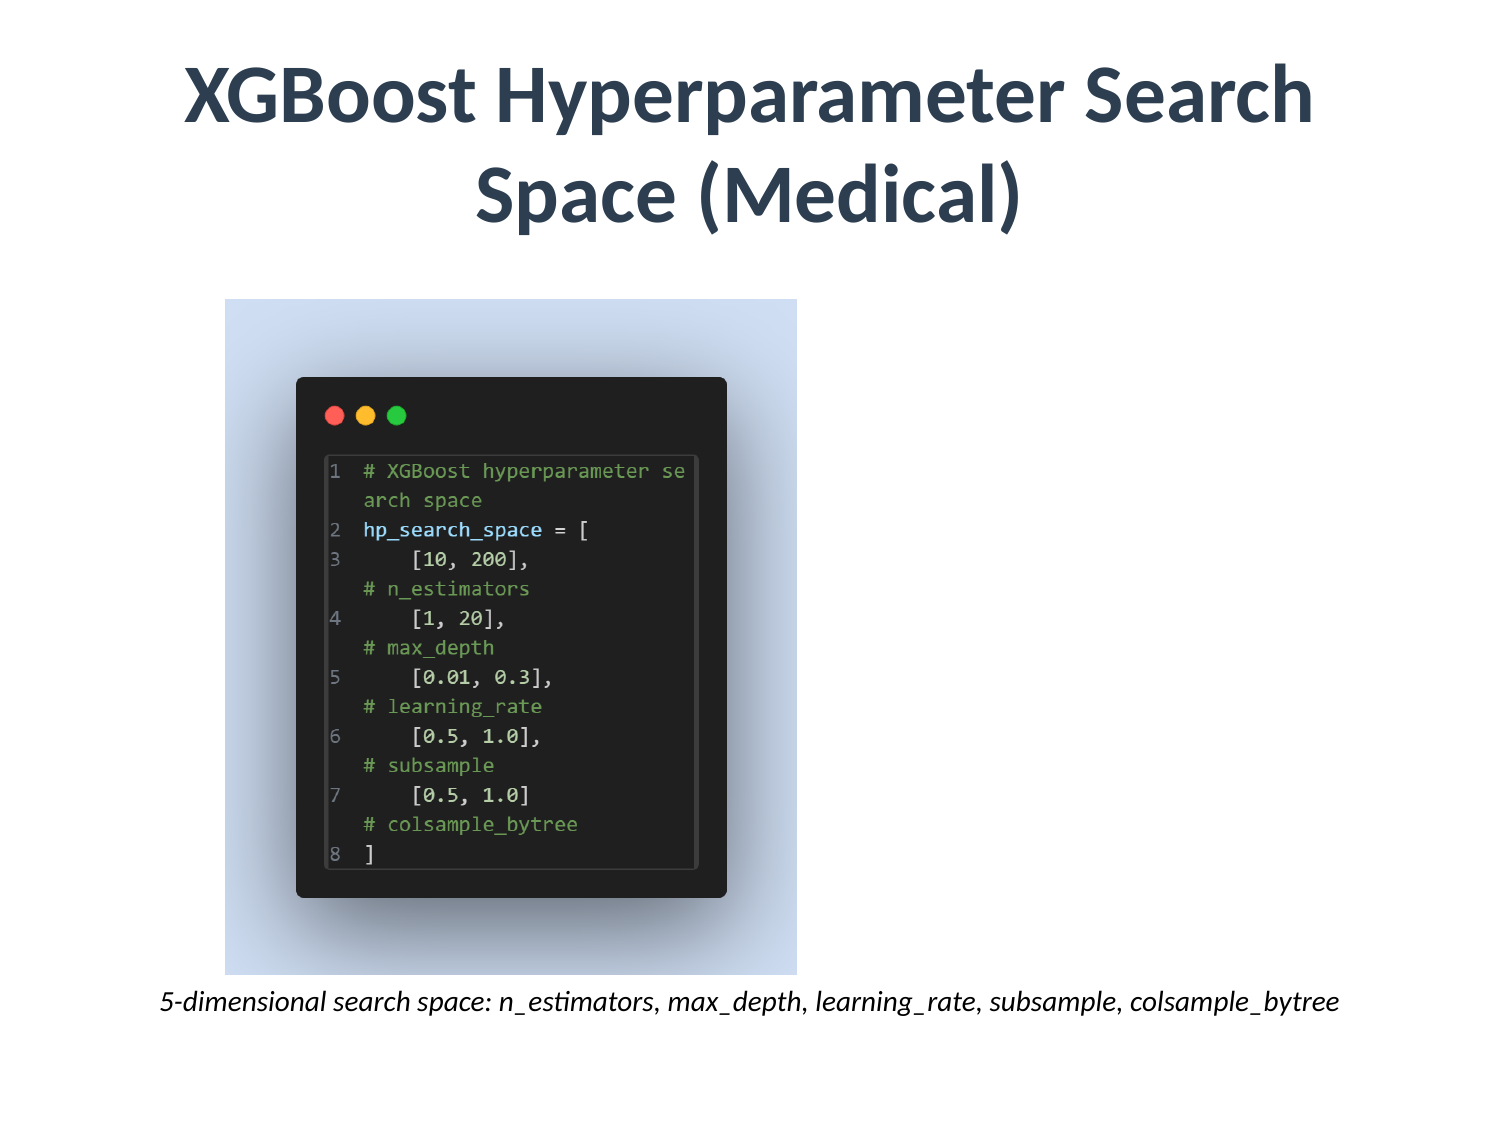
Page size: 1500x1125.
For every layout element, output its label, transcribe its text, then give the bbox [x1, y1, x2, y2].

text_box 5-dimensional search space: n_estimators, max_depth, learning_rate, subsample, colsample_bytree [144, 974, 1356, 1025]
picture [224, 299, 797, 976]
title XGBoost Hyperparameter Search Space (Medical) [75, 45, 1425, 233]
